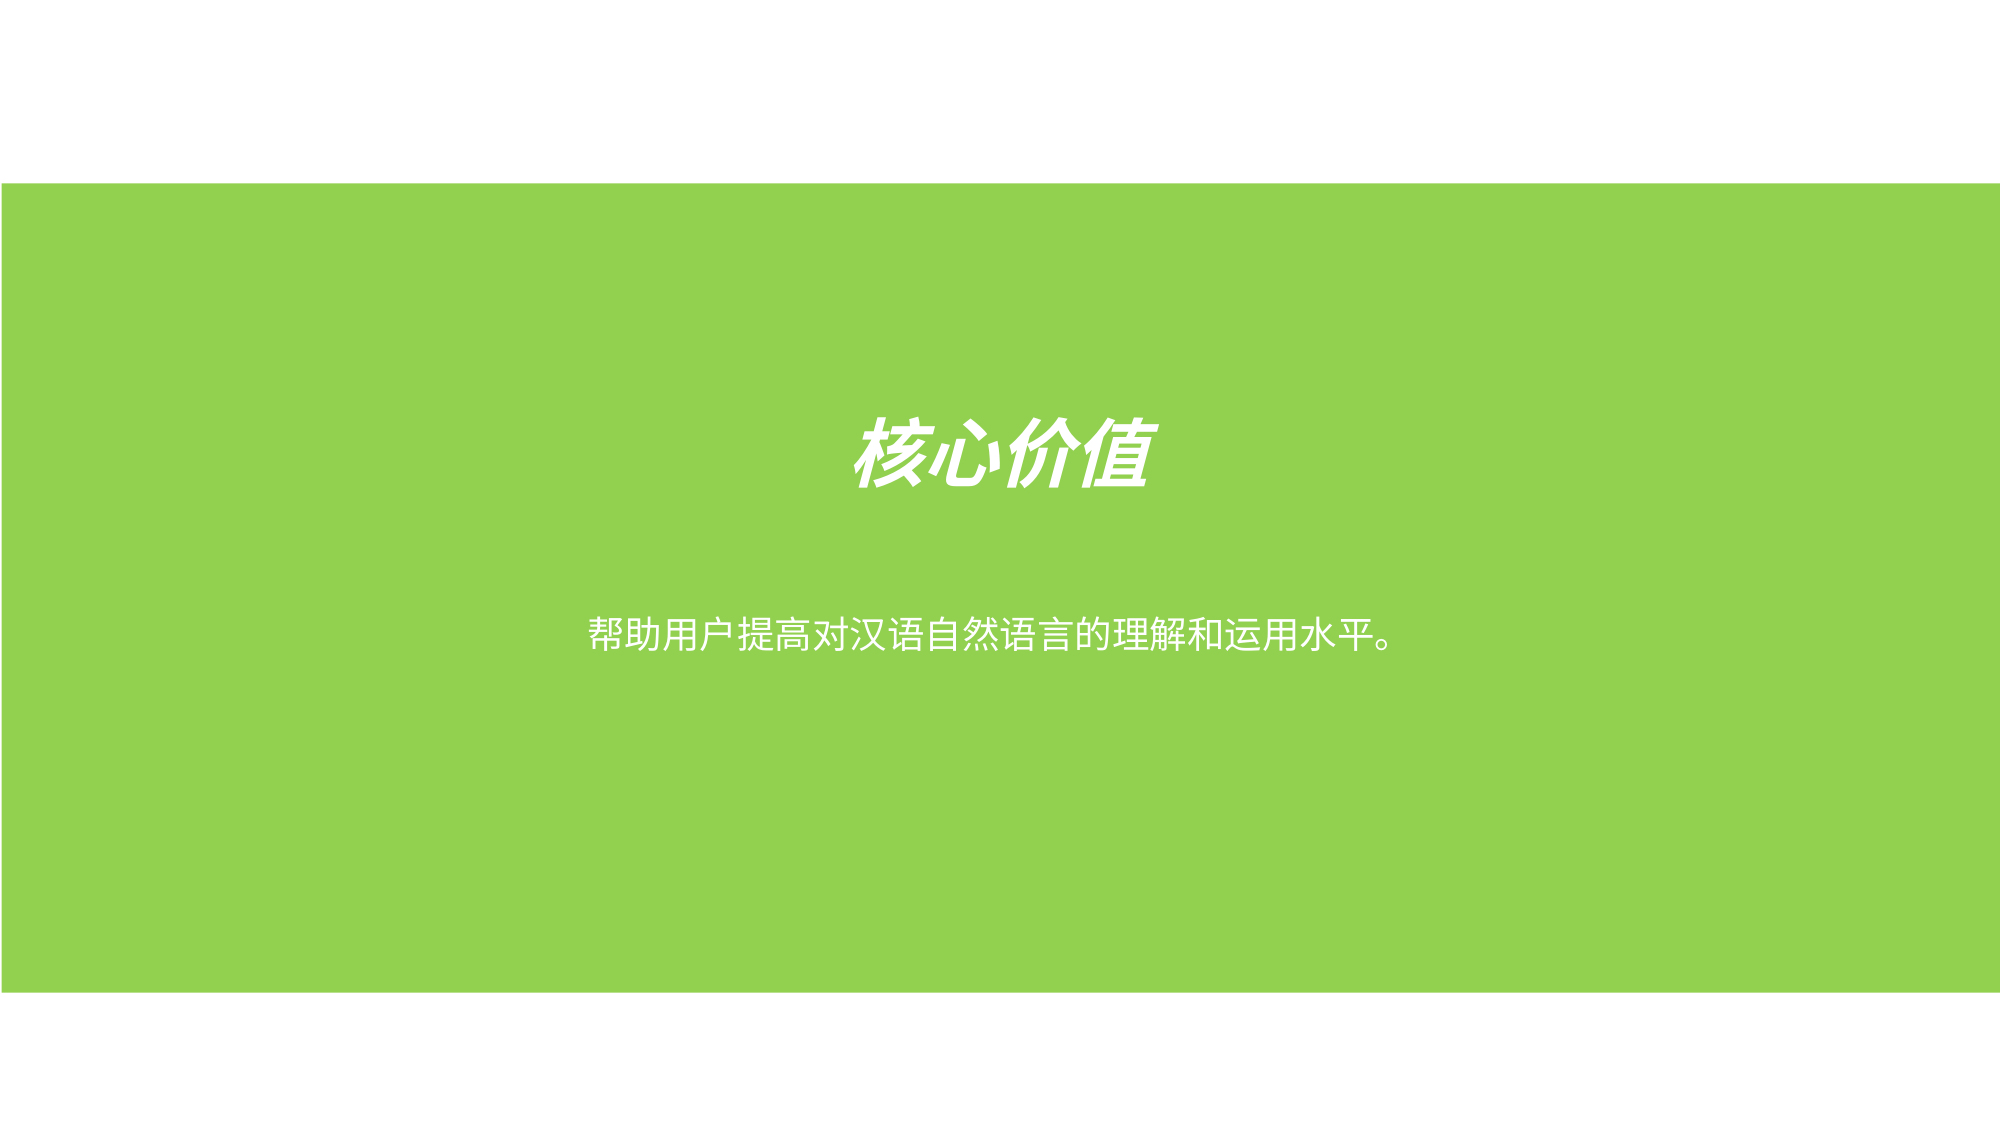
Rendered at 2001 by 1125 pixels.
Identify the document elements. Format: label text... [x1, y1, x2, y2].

text_box [1, 182, 2000, 994]
text_box 帮助用户提高对汉语自然语言的理解和运用水平。 [362, 606, 1638, 664]
text_box 核心价值 [801, 398, 1196, 504]
